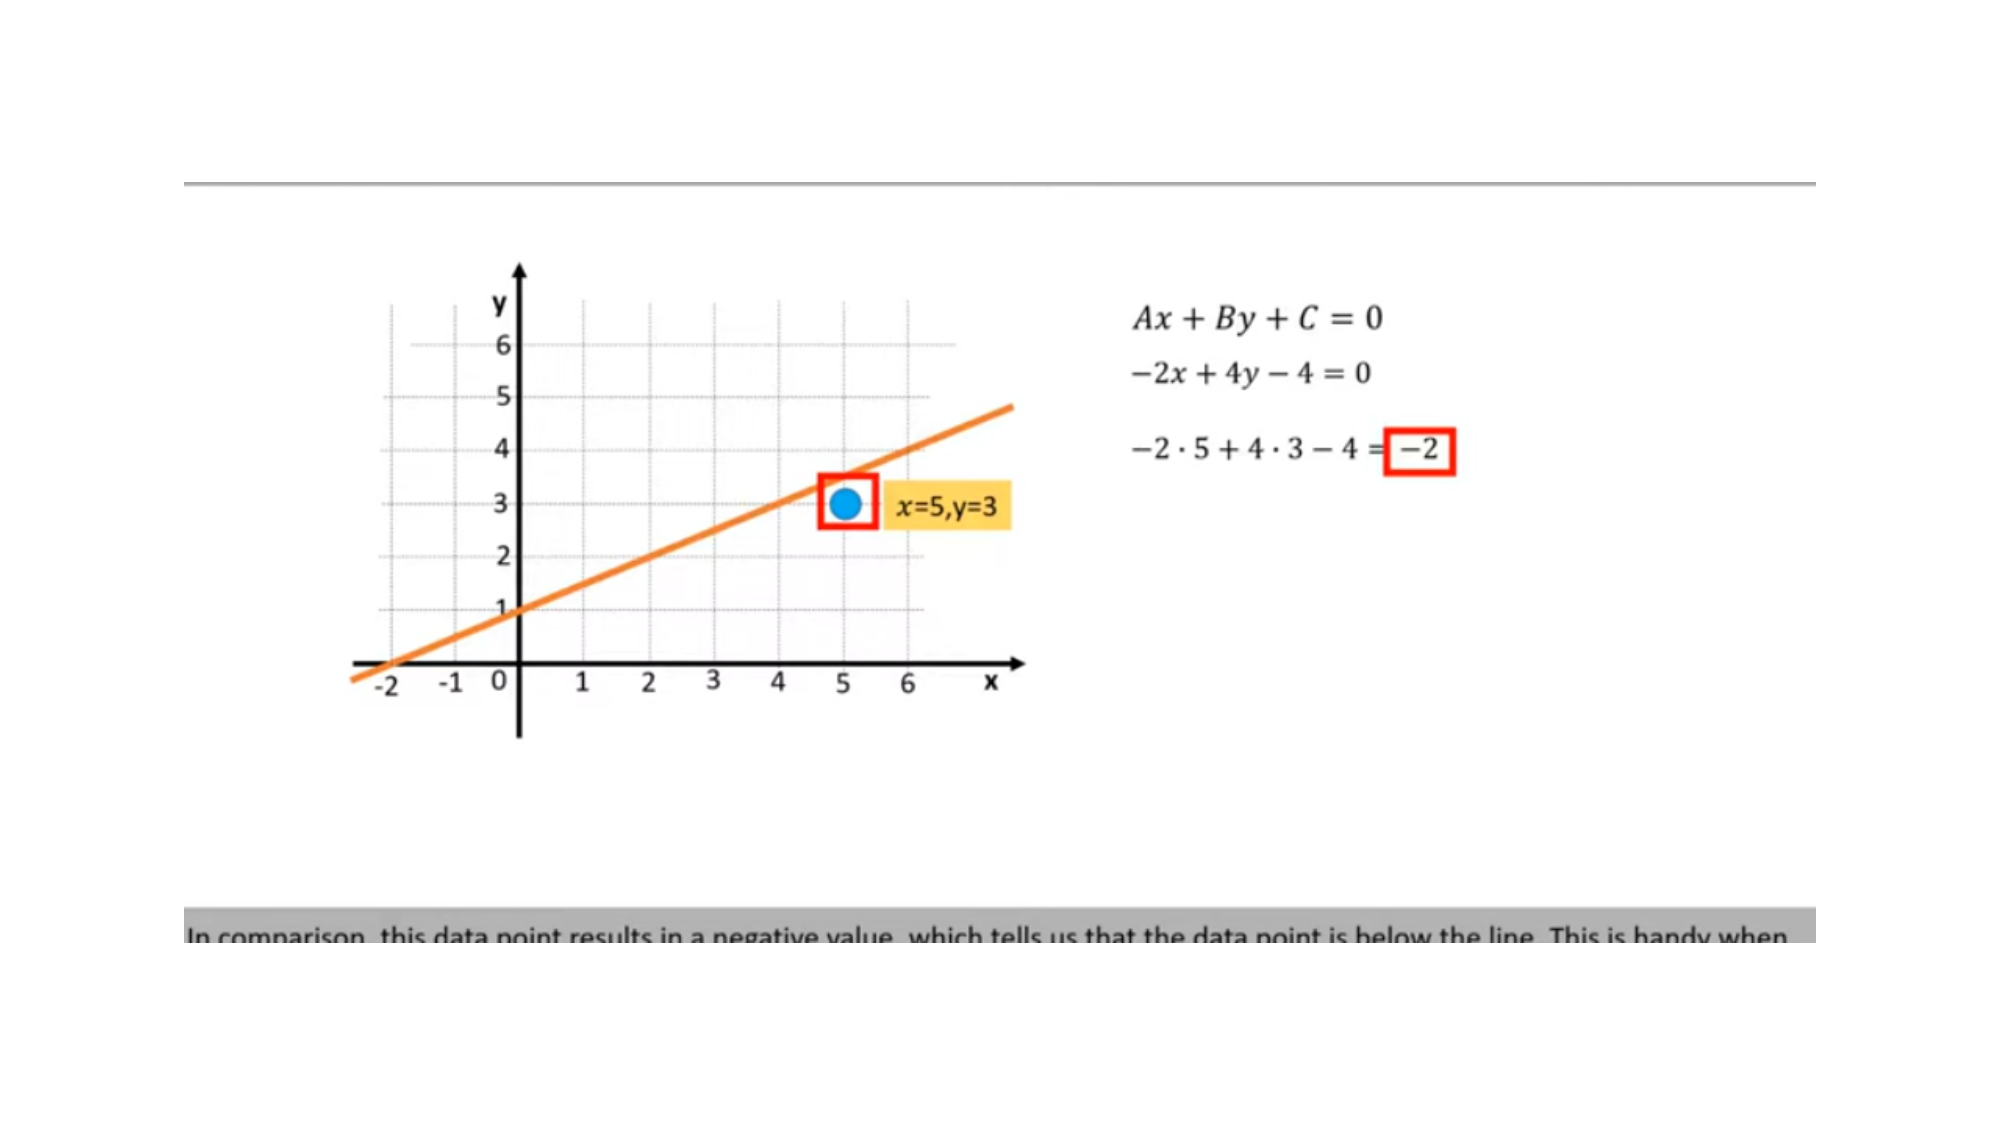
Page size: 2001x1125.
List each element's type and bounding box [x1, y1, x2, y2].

picture [184, 182, 1816, 943]
